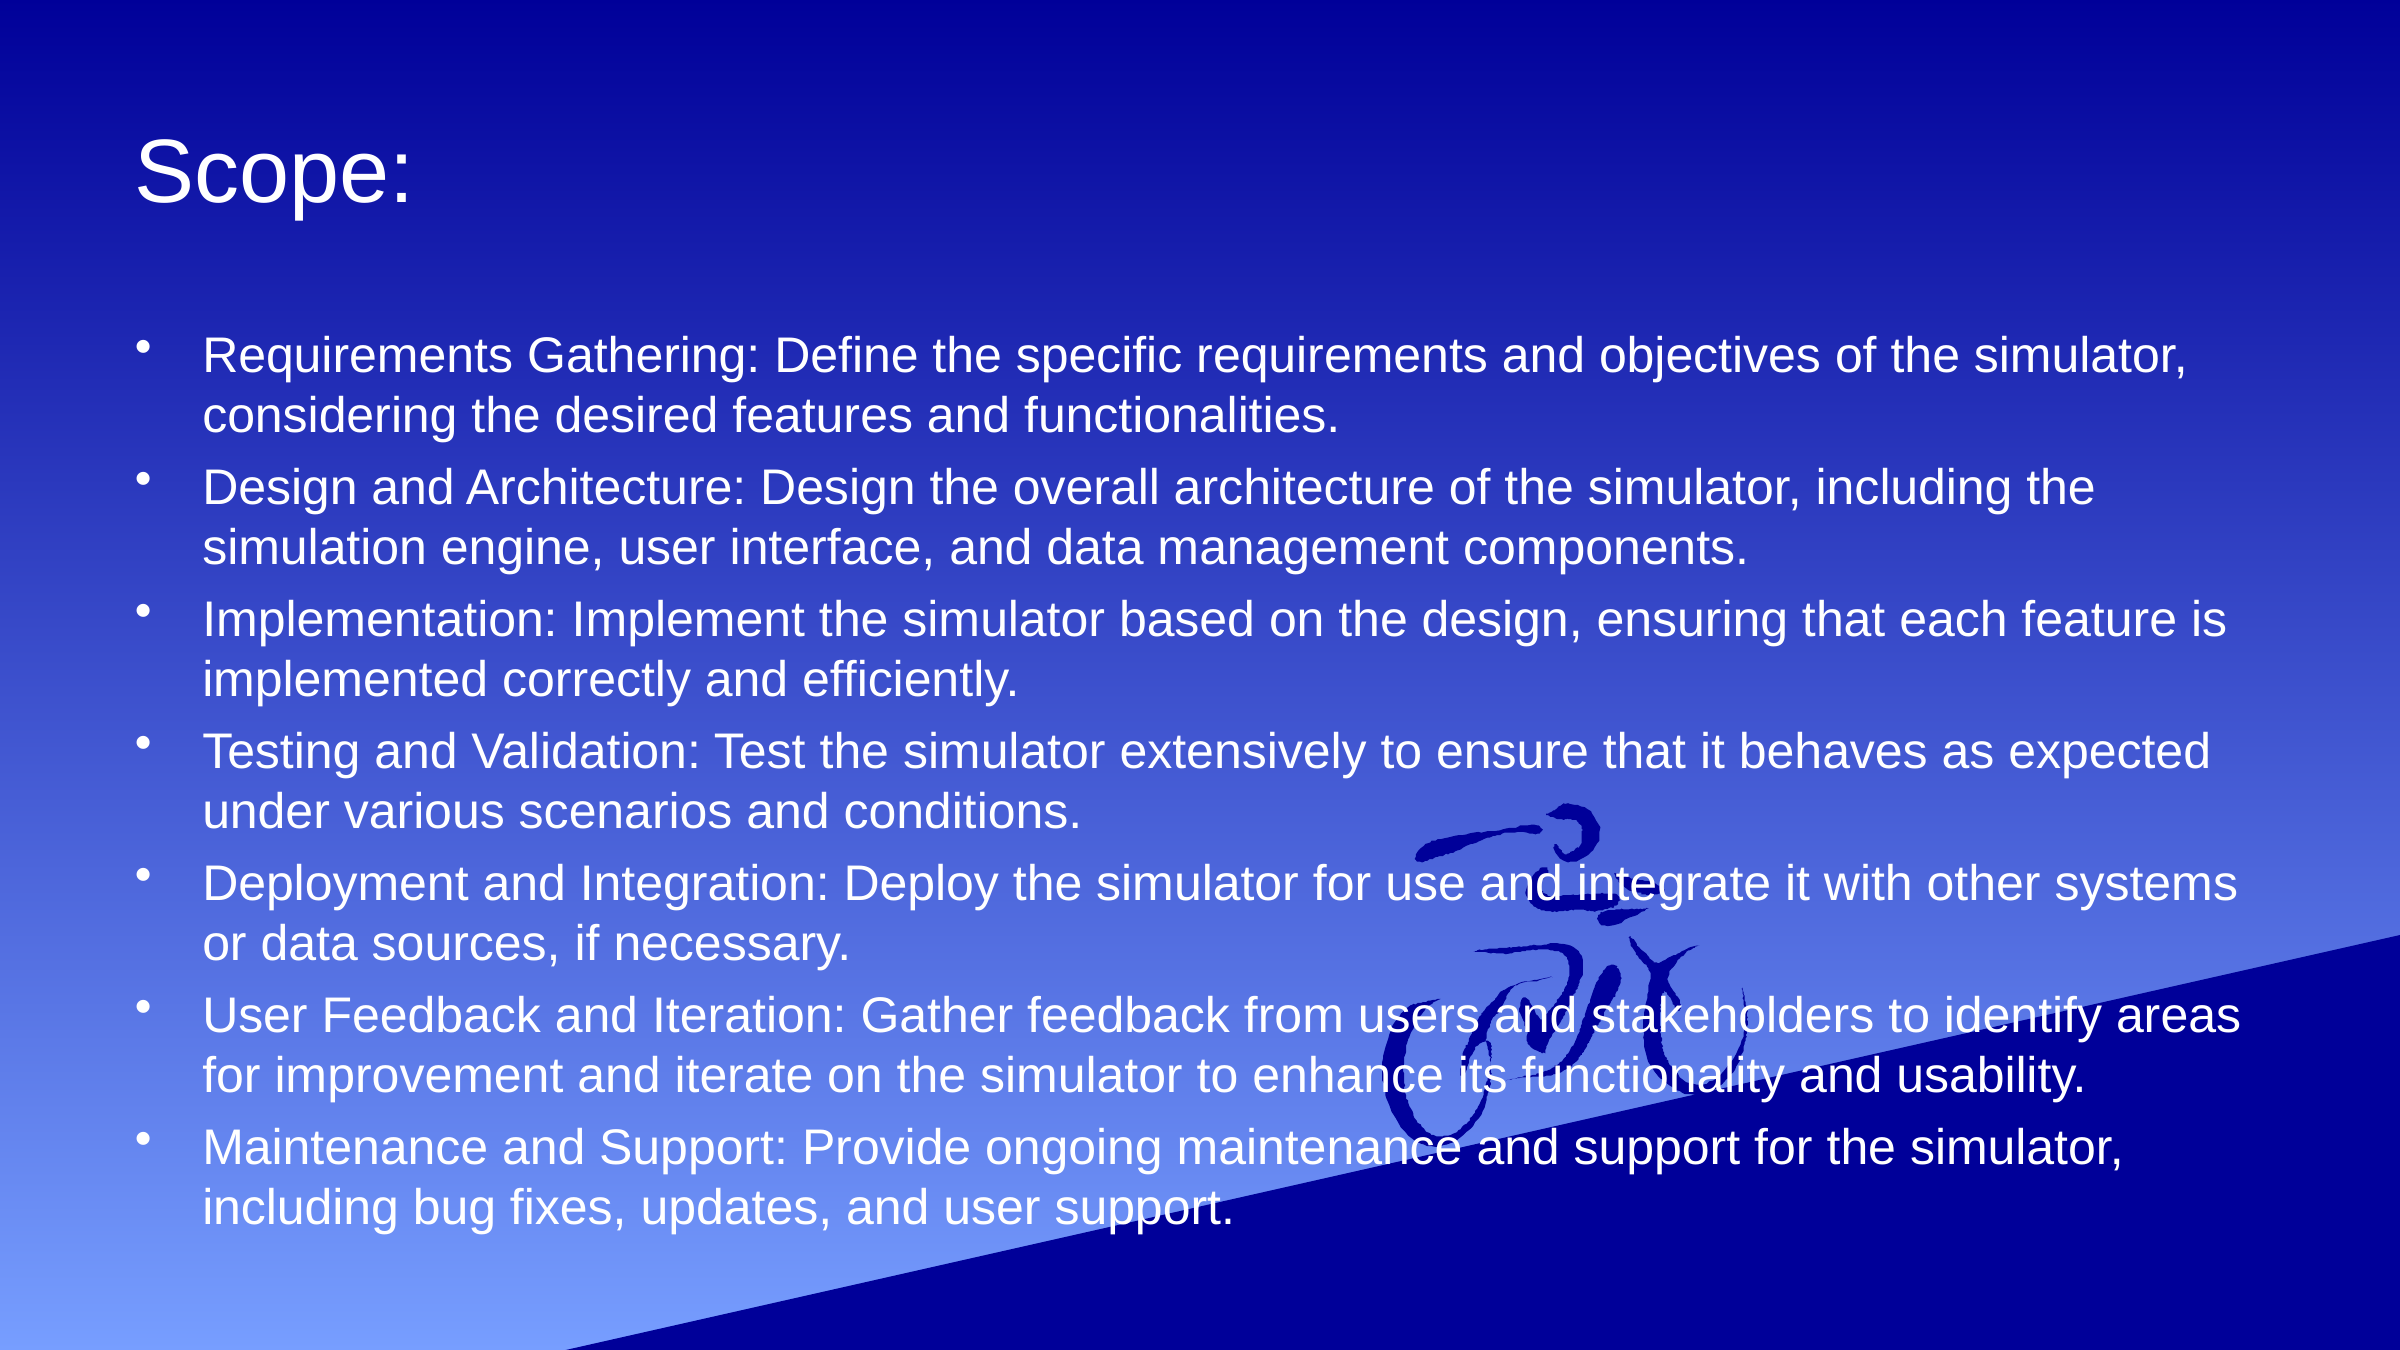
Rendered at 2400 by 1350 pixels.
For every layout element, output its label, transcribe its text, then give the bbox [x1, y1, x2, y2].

list Requirements Gathering: Define the specific requirements and objectives of the simulator, considering the desired features and functionalities. Design and Architecture: Design the overall architecture of the simulator, including the simulation engine, user interface, and data management components. Implementation: Implement the simulator based on the design, ensuring that each feature is implemented correctly and efficiently. Testing and Validation: Test the simulator extensively to ensure that it behaves as expected under various scenarios and conditions. Deployment and Integration: Deploy the simulator for use and integrate it with other systems or data sources, if necessary. User Feedback and Iteration: Gather feedback from users and stakeholders to identify areas for improvement and iterate on the simulator to enhance its functionality and usability. Maintenance and Support: Provide ongoing maintenance and support for the simulator, including bug fixes, updates, and user support. [119, 314, 2281, 1270]
title Scope: [119, 53, 2281, 280]
